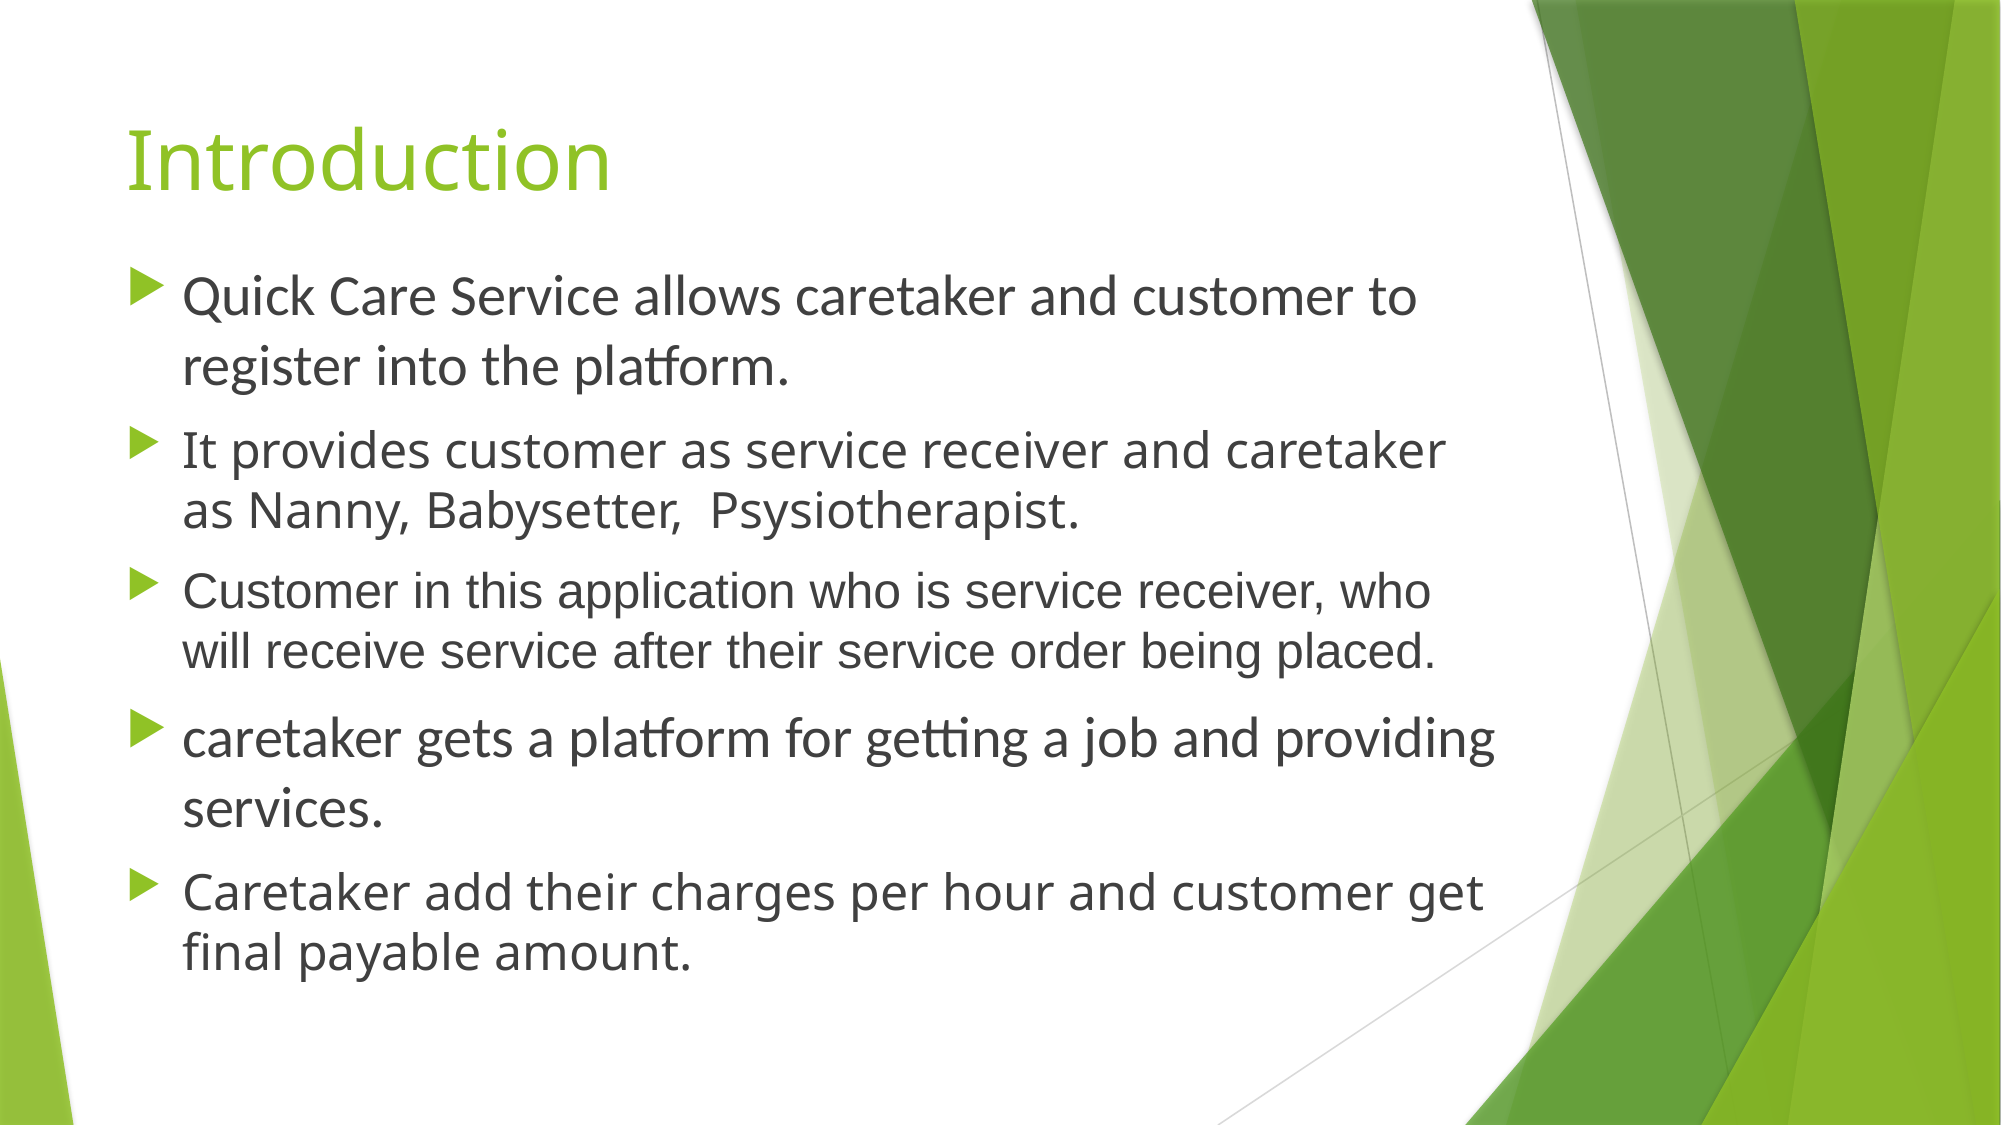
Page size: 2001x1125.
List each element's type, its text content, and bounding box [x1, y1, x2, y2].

title Introduction [111, 99, 1522, 214]
list Quick Care Service allows caretaker and customer to register into the platform. It provides customer as service receiver and caretaker as Nanny, Babysetter, Psysiotherapist. Customer in this application who is service receiver, who will receive service after their service order being placed. caretaker gets a platform for getting a job and providing services. Caretaker add their charges per hour and customer get final payable amount. [111, 249, 1522, 991]
